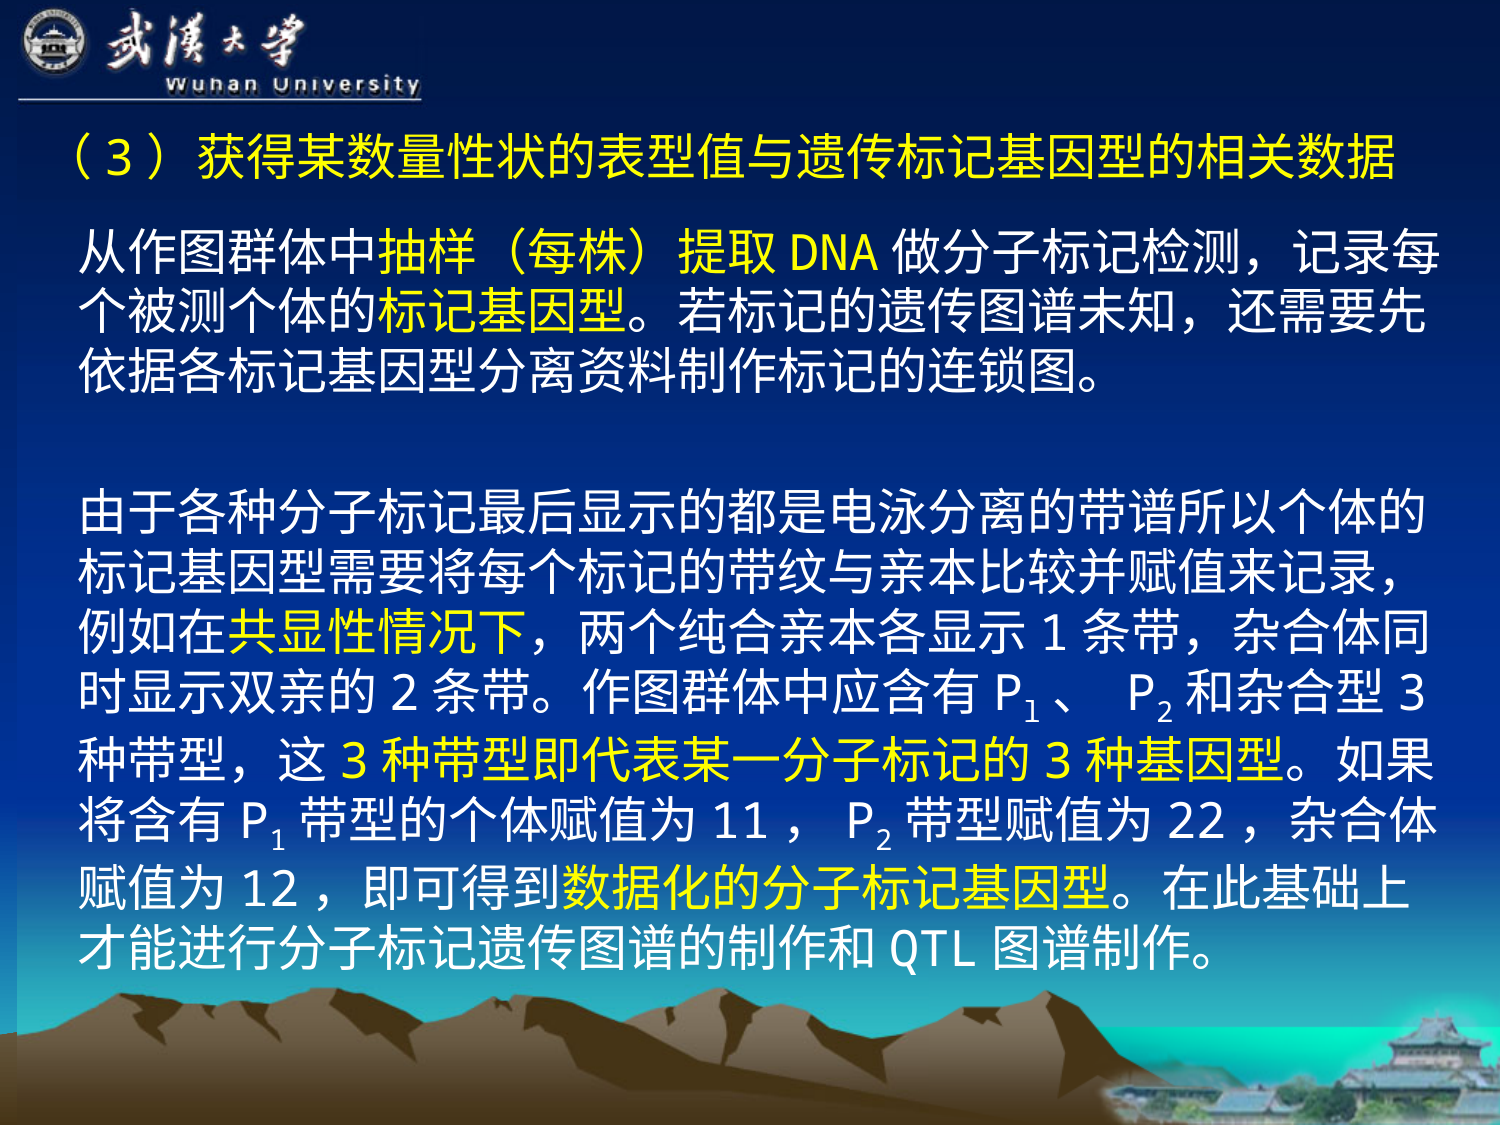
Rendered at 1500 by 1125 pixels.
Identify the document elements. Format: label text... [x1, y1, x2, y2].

picture [17, 4, 1500, 1125]
list 从作图群体中抽样（每株）提取DNA做分子标记检测，记录每个被测个体的标记基因型。若标记的遗传图谱未知，还需要先依据各标记基因型分离资料制作标记的连锁图。 由于各种分子标记最后显示的都是电泳分离的带谱所以个体的标记基因型需要将每个标记的带纹与亲本比较并赋值来记录，例如在共显性情况下，两个纯合亲本各显示1条带，杂合体同时显示双亲的2条带。作图群体中应含有Pl、 P2和杂合型3种带型，这3种带型即代表某一分子标记的3种基因型。如果将含有P1带型的个体赋值为11，P2带型赋值为22，杂合体赋值为12，即可得到数据化的分子标记基因型。在此基础上才能进行分子标记遗传图谱的制作和QTL图谱制作。 [62, 212, 1463, 1038]
title （3）获得某数量性状的表型值与遗传标记基因型的相关数据 [0, 75, 1417, 231]
